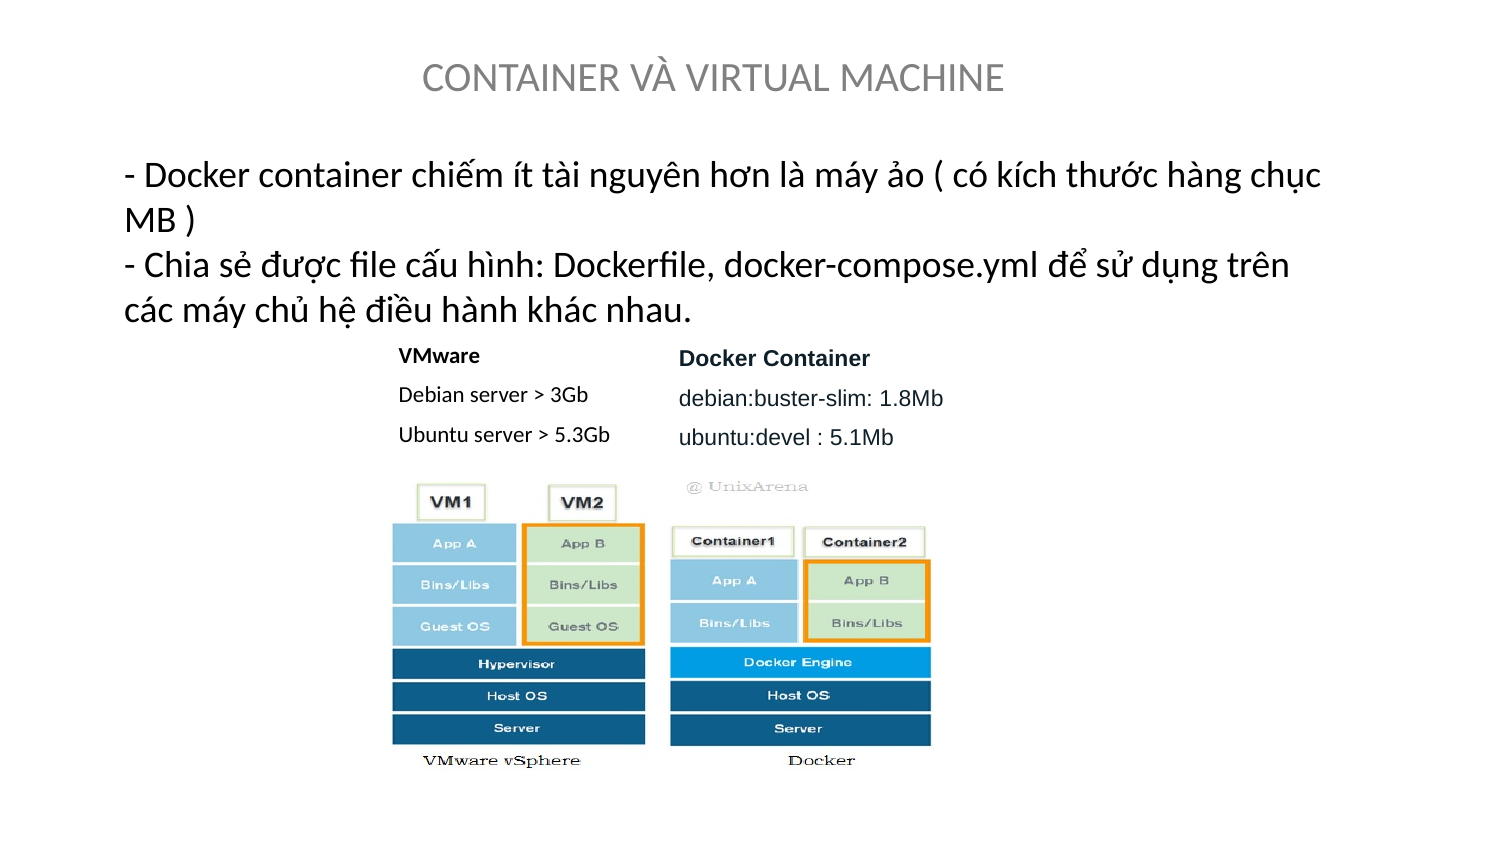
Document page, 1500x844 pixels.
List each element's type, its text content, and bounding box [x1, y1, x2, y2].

table_cell ubuntu:devel : 5.1Mb [673, 419, 953, 459]
table_cell debian:buster-slim: 1.8Mb [673, 380, 953, 419]
table_header VMware [393, 340, 673, 380]
picture [382, 474, 954, 780]
text_box - Docker container chiếm ít tài nguyên hơn là máy ảo ( có kích thước hàng chục MB ) - Chia sẻ được file cấu hình: Dockerfile, docker-compose.yml để sử dụng trên các máy chủ hệ điều hành khác nhau. [109, 143, 1347, 383]
table_cell Ubuntu server > 5.3Gb [393, 419, 673, 459]
text_box CONTAINER VÀ VIRTUAL MACHINE [407, 42, 1154, 108]
table_header Docker Container [673, 340, 953, 380]
table_cell Debian server > 3Gb [393, 380, 673, 419]
